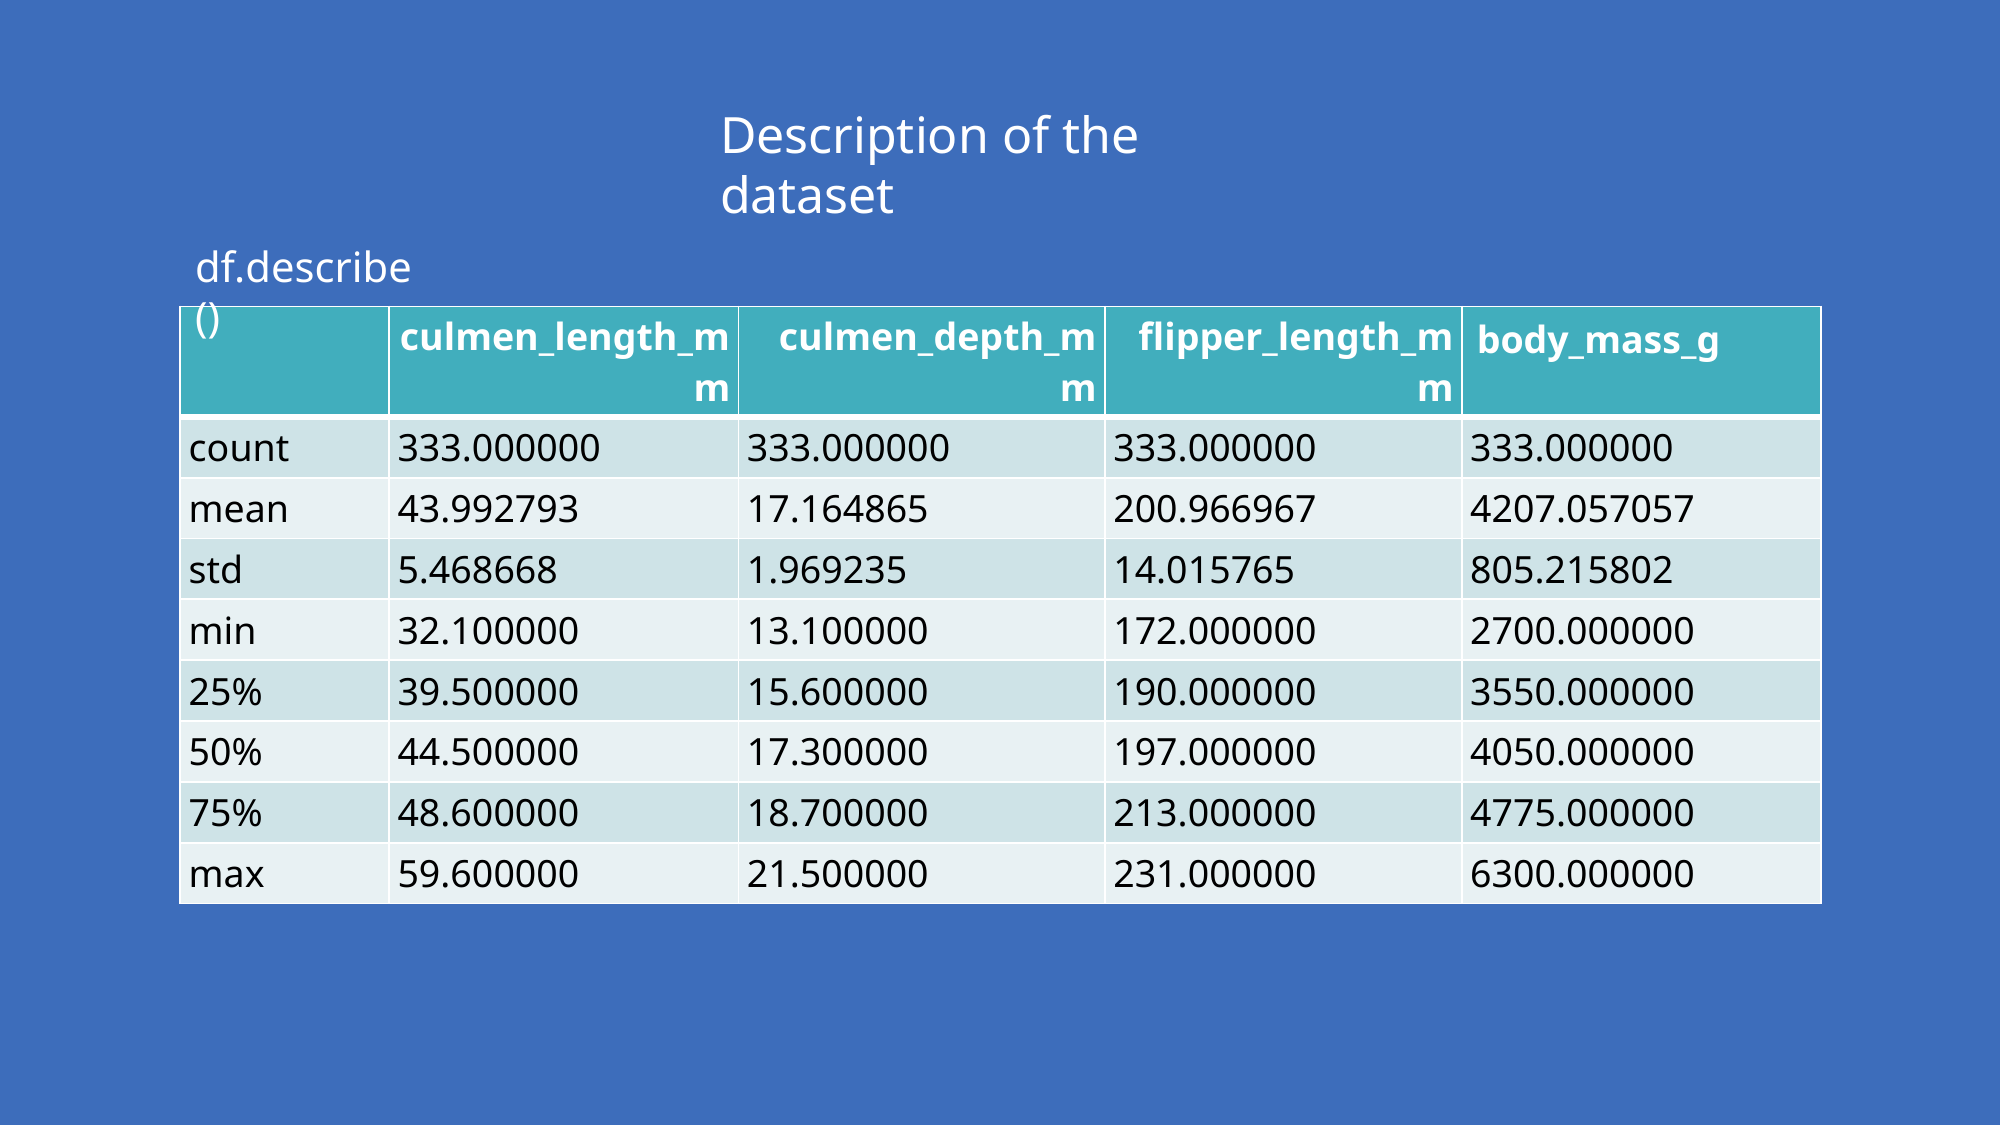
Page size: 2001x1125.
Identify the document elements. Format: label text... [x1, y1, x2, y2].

table_cell 333.000000 [739, 420, 1104, 477]
table_cell 805.215802 [1463, 539, 1820, 598]
table_cell 21.500000 [739, 844, 1104, 903]
table_cell mean [181, 479, 388, 538]
table_cell count [181, 420, 388, 477]
table_cell max [181, 844, 388, 903]
table_header body_mass_g [1463, 307, 1820, 414]
table_cell 333.000000 [1463, 420, 1820, 477]
table_cell 15.600000 [739, 661, 1104, 720]
table_header flipper_length_mm [1106, 307, 1461, 414]
table_cell 231.000000 [1106, 844, 1461, 903]
table_cell 44.500000 [390, 722, 738, 781]
table_cell 75% [181, 783, 388, 842]
table_cell 39.500000 [390, 661, 738, 720]
table_cell 18.700000 [739, 783, 1104, 842]
table_cell 32.100000 [390, 600, 738, 659]
table_cell 3550.000000 [1463, 661, 1820, 720]
table_cell 6300.000000 [1463, 844, 1820, 903]
table_cell 190.000000 [1106, 661, 1461, 720]
table_cell 25% [181, 661, 388, 720]
table_header [181, 349, 388, 414]
table_cell min [181, 600, 388, 659]
table_cell 48.600000 [390, 783, 738, 842]
table_cell 333.000000 [1106, 420, 1461, 477]
table_cell 200.966967 [1106, 479, 1461, 538]
table_header culmen_length_mm [390, 307, 738, 414]
table_cell 333.000000 [390, 420, 738, 477]
table_cell 172.000000 [1106, 600, 1461, 659]
table_cell 213.000000 [1106, 783, 1461, 842]
table_cell 43.992793 [390, 479, 738, 538]
table_cell 13.100000 [739, 600, 1104, 659]
table_header culmen_depth_mm [739, 307, 1104, 414]
table_cell 2700.000000 [1463, 600, 1820, 659]
table_cell 59.600000 [390, 844, 738, 903]
table_cell 5.468668 [390, 539, 738, 598]
table_cell 4775.000000 [1463, 783, 1820, 842]
table_cell std [181, 539, 388, 598]
table_cell 17.164865 [739, 479, 1104, 538]
table_cell 50% [181, 722, 388, 781]
table_cell 1.969235 [739, 539, 1104, 598]
table_cell 14.015765 [1106, 539, 1461, 598]
text_box Description of the dataset [705, 96, 1295, 231]
table_cell 4050.000000 [1463, 722, 1820, 781]
text_box df.describe() [180, 233, 435, 349]
table_cell 197.000000 [1106, 722, 1461, 781]
table_cell 17.300000 [739, 722, 1104, 781]
table_cell 4207.057057 [1463, 479, 1820, 538]
